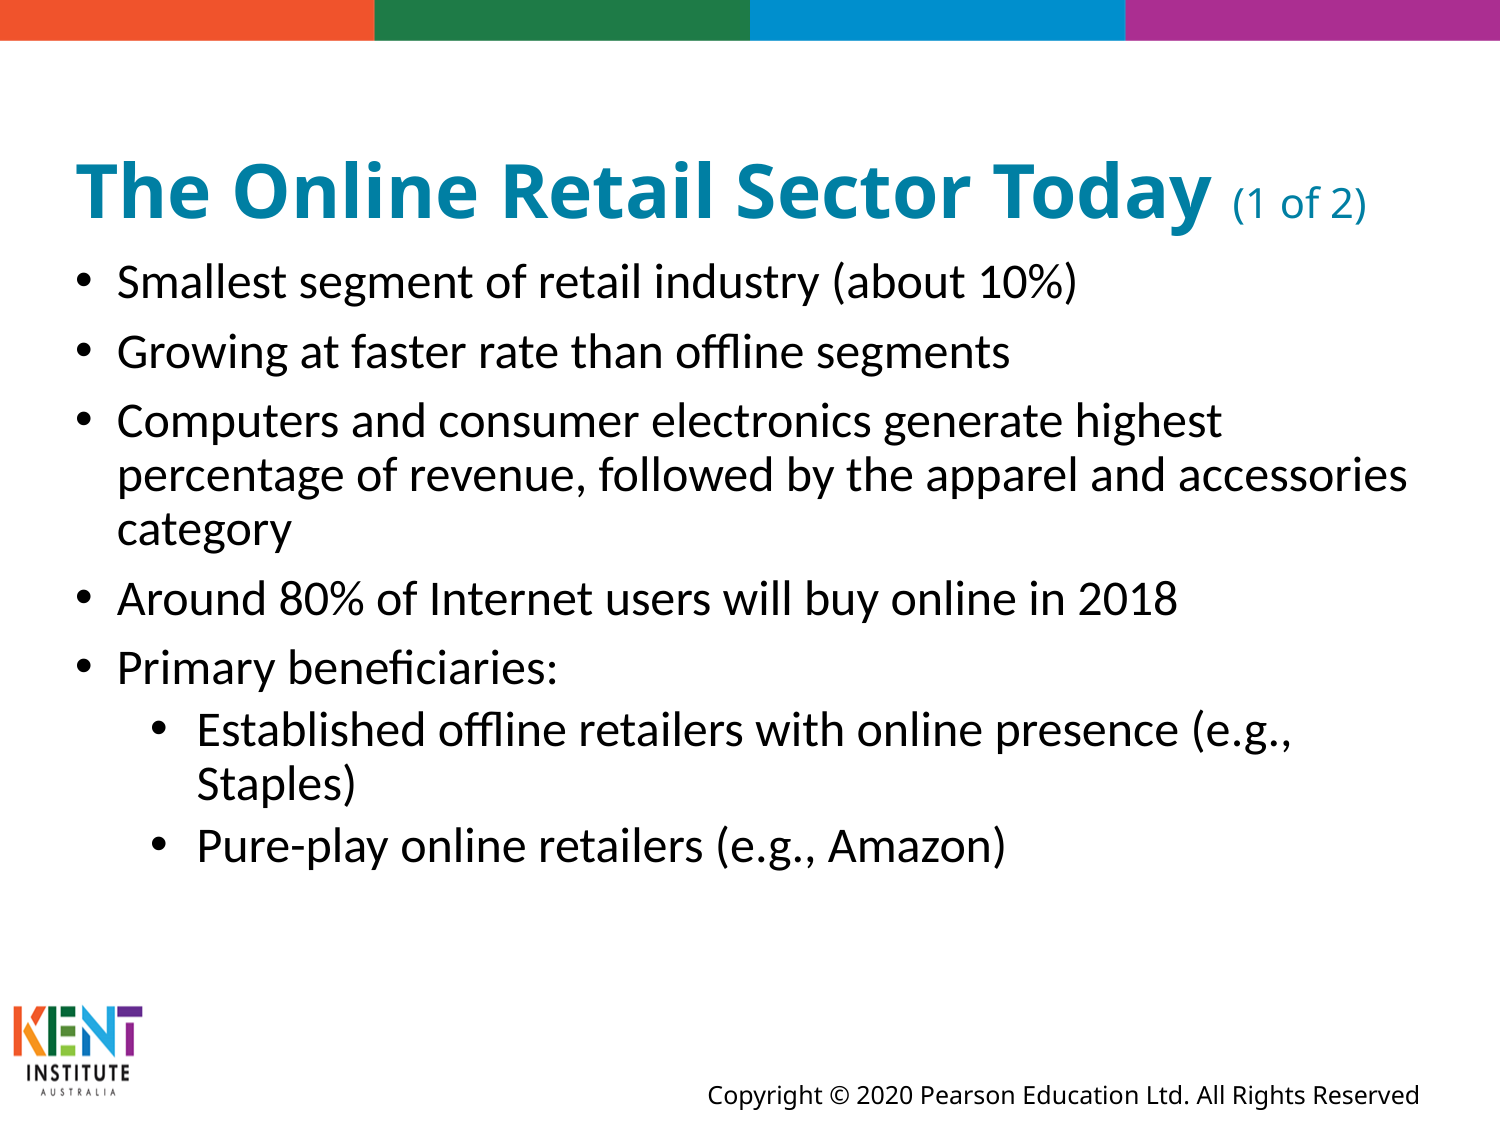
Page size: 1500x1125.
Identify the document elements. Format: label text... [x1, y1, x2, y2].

picture [0, 0, 749, 41]
title The Online Retail Sector Today (1 of 2) [75, 53, 1425, 234]
list Smallest segment of retail industry (about 10%) Growing at faster rate than offline segments Computers and consumer electronics generate highest percentage of revenue, followed by the apparel and accessories category Around 80% of Internet users will buy online in 2018 Primary beneficiaries: Established offline retailers with online presence (e.g., Staples) Pure-play online retailers (e.g., Amazon) [75, 255, 1425, 1018]
picture [0, 988, 156, 1114]
picture [1125, 0, 1500, 41]
